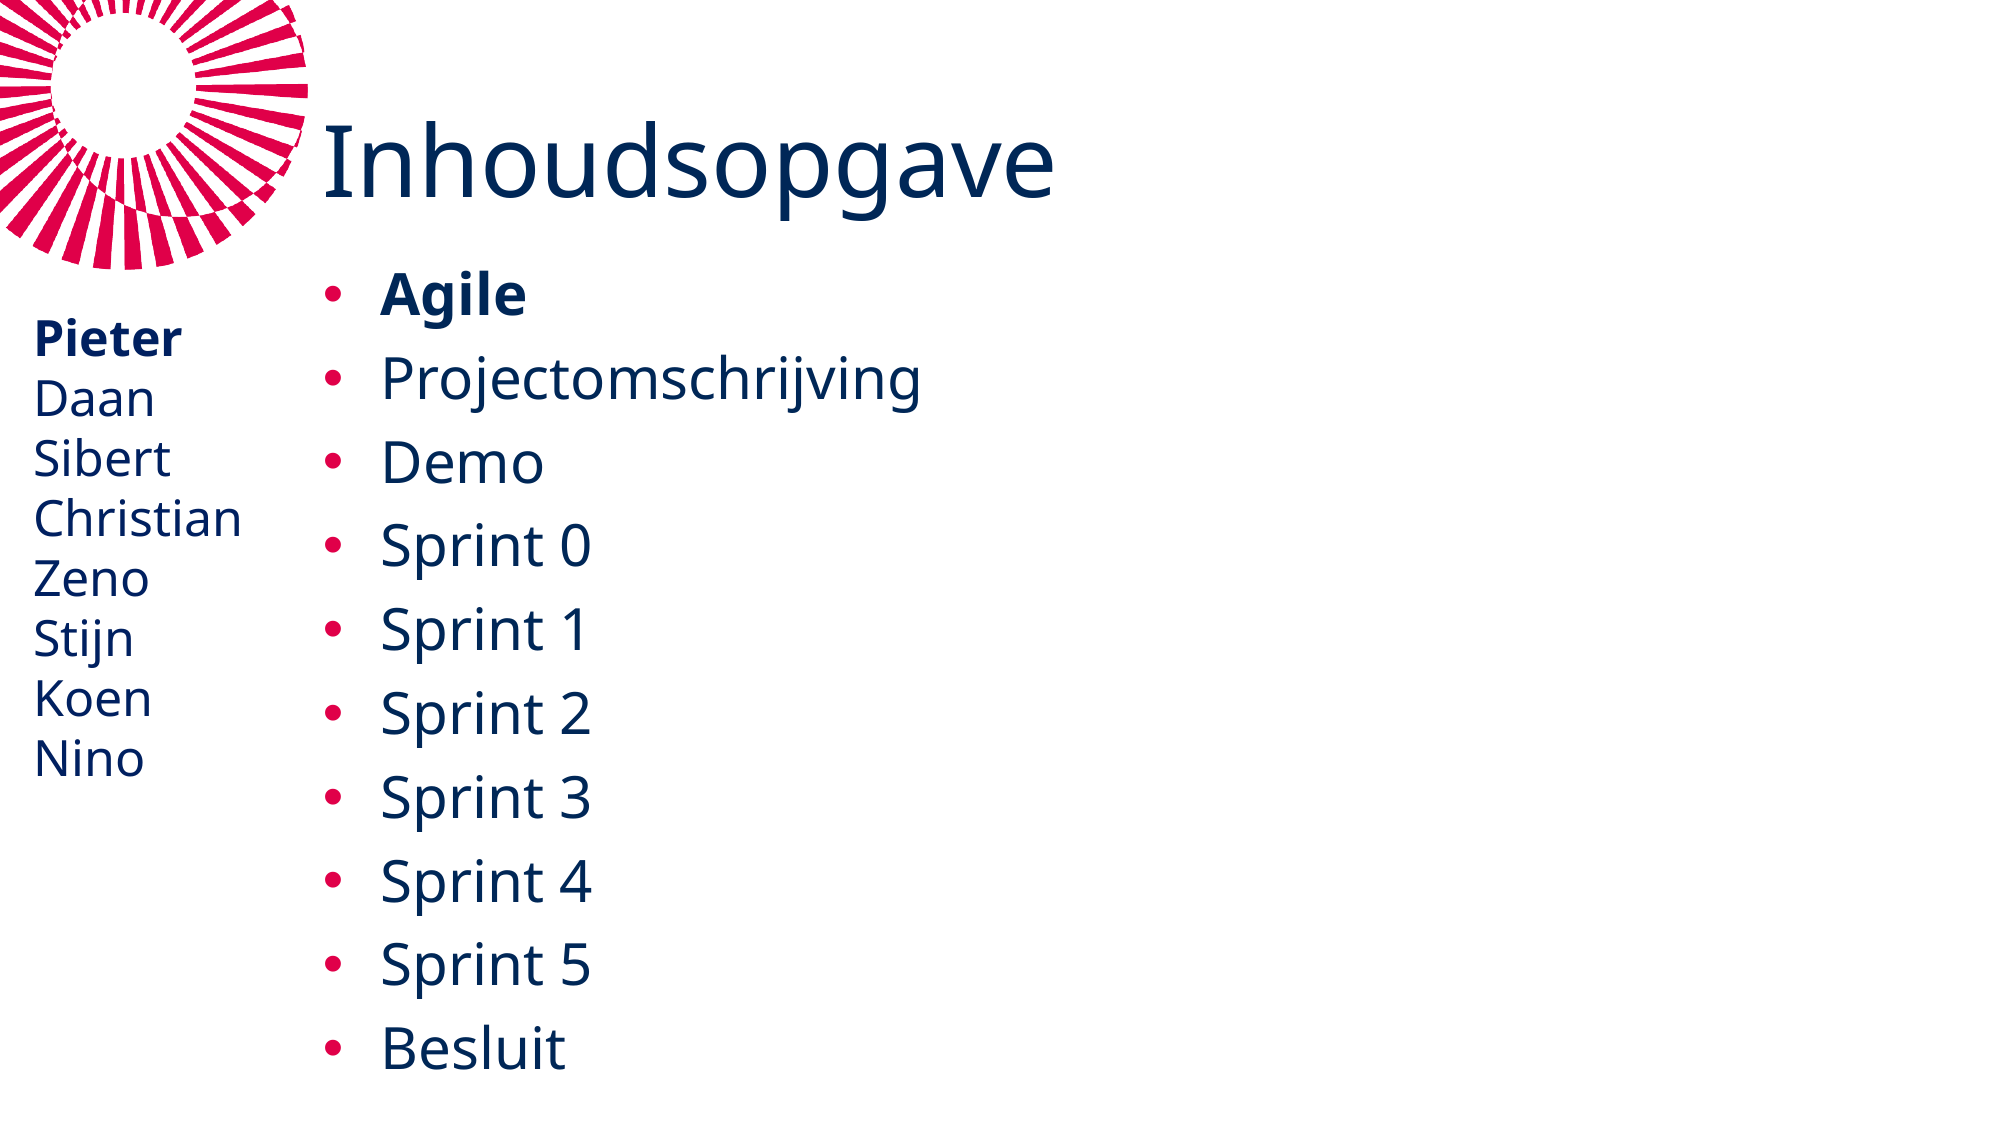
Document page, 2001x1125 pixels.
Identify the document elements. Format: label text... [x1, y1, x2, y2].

text_box Pieter Daan Sibert Christian Zeno Stijn Koen Nino [18, 299, 263, 795]
picture [0, 0, 308, 270]
title Inhoudsopgave [307, 59, 1940, 257]
list Agile Projectomschrijving Demo Sprint 0 Sprint 1 Sprint 2 Sprint 3 Sprint 4 Sprint 5 Besluit [307, 257, 1940, 1037]
